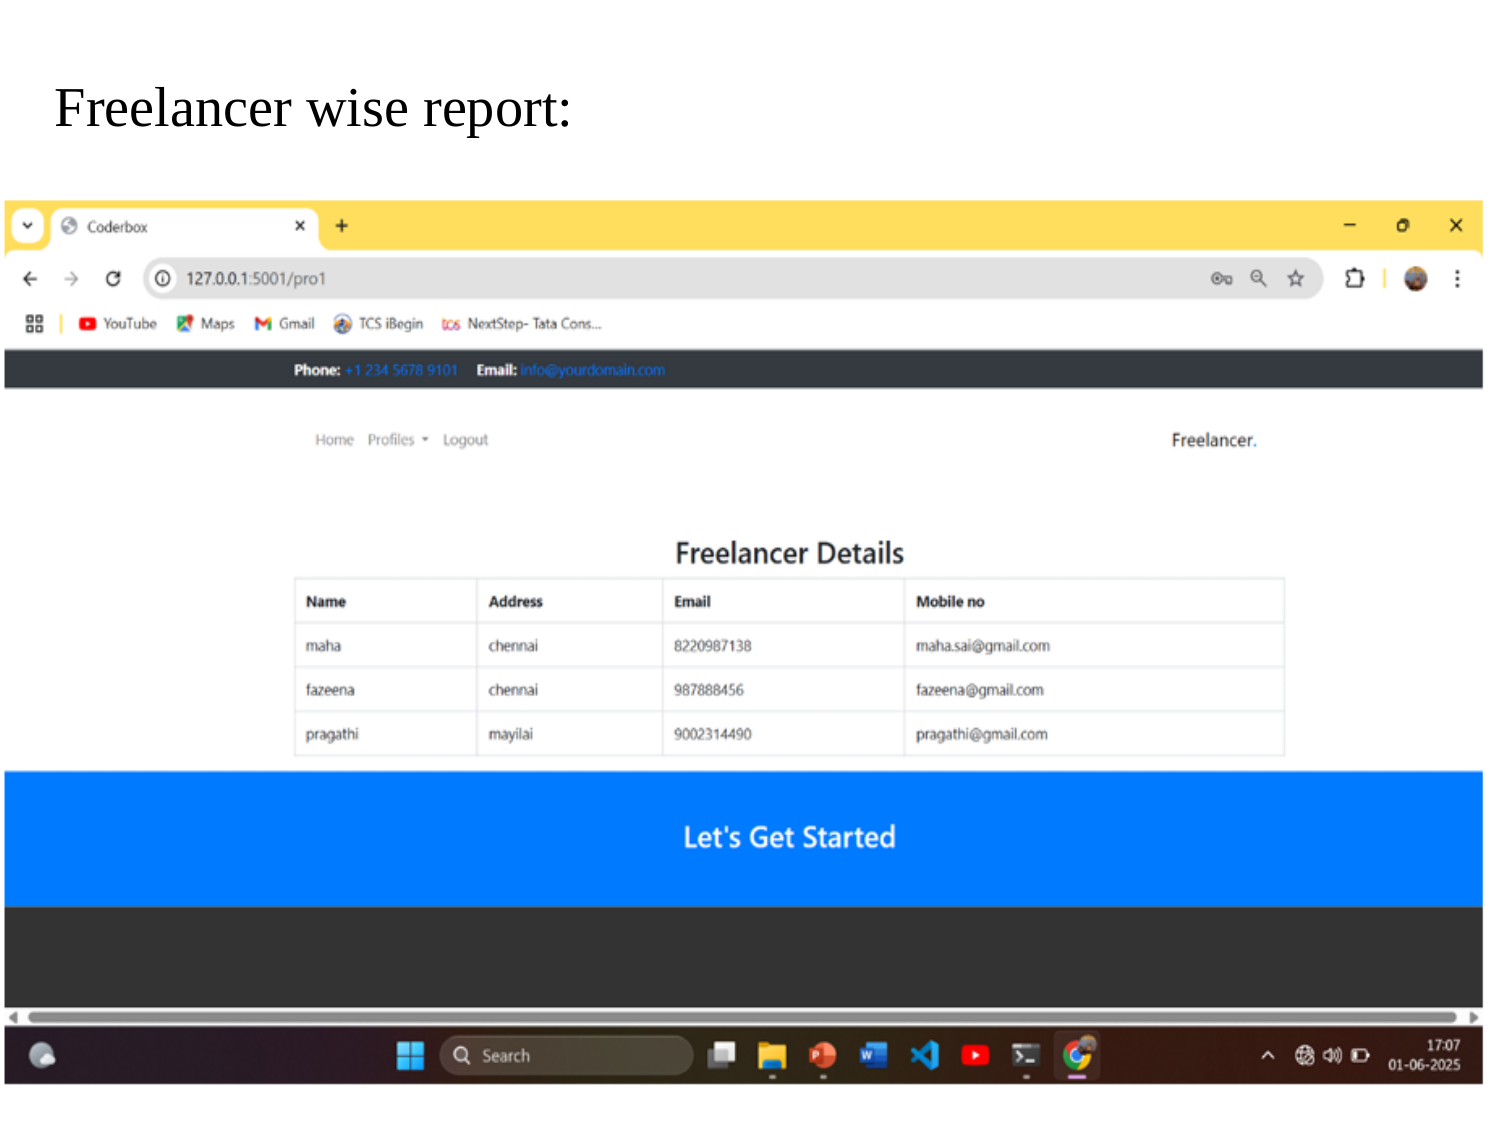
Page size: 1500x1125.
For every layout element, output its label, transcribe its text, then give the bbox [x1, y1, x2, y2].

picture [0, 199, 1488, 1088]
text_box Freelancer wise report: [39, 62, 604, 145]
